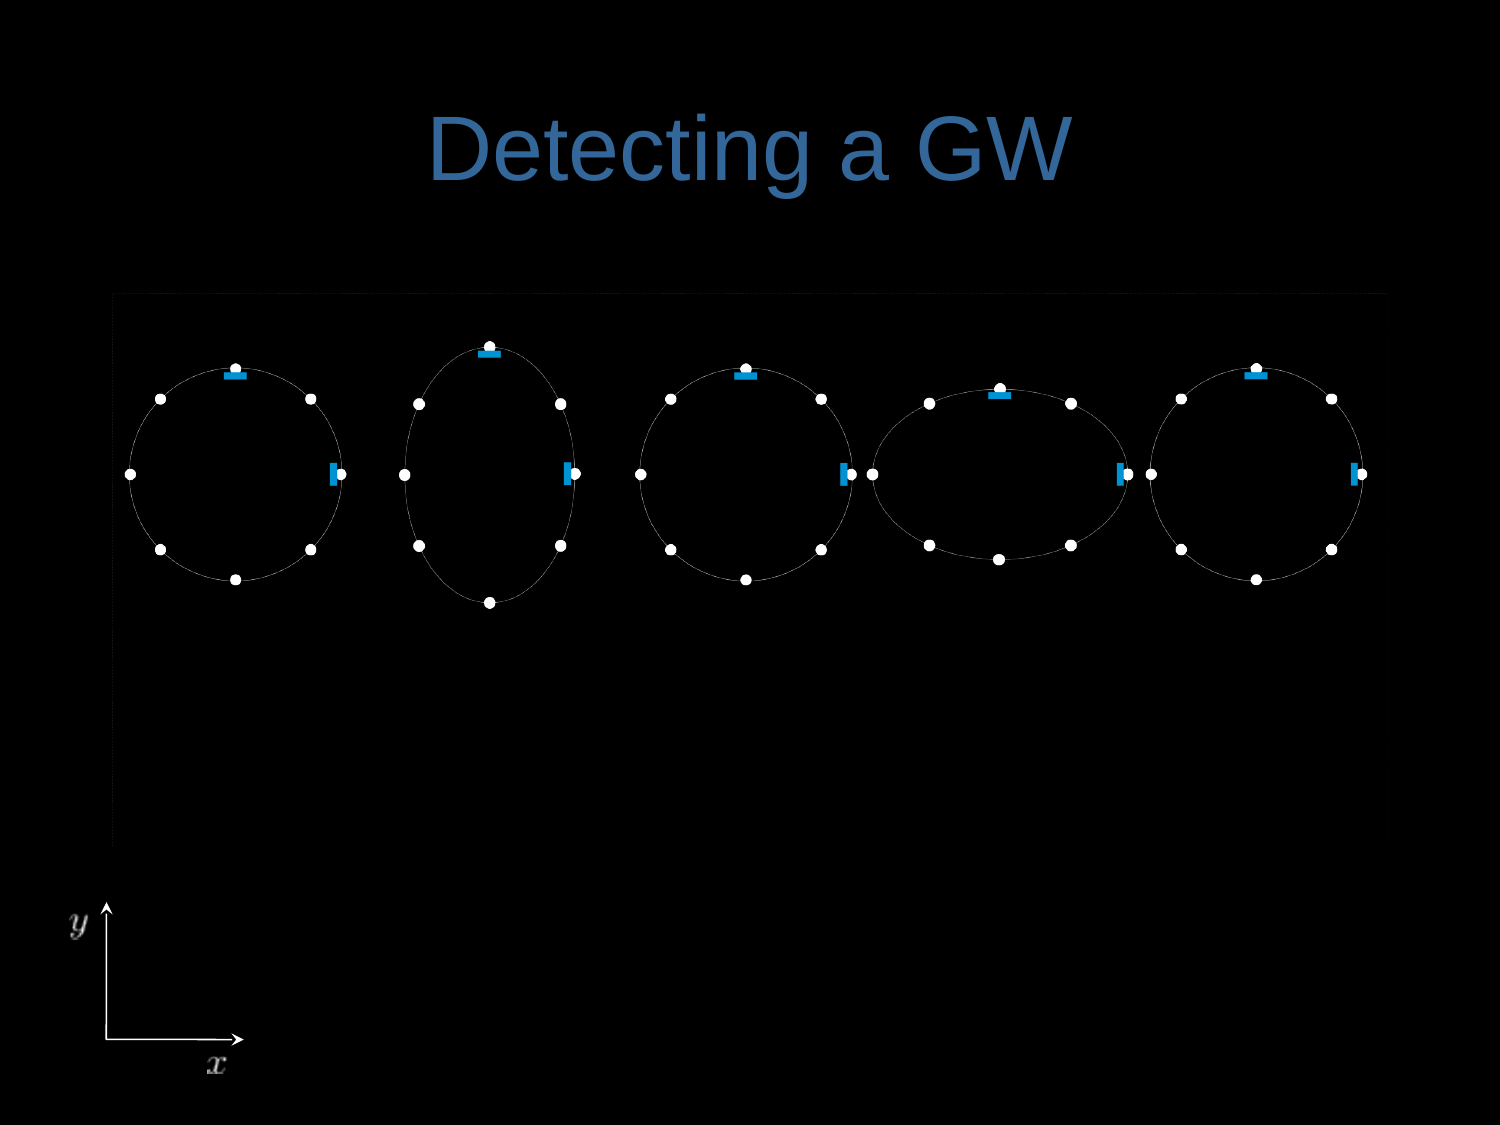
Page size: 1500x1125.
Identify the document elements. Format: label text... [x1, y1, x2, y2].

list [112, 232, 1388, 908]
title Detecting a GW [112, 49, 1388, 232]
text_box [69, 901, 244, 1075]
